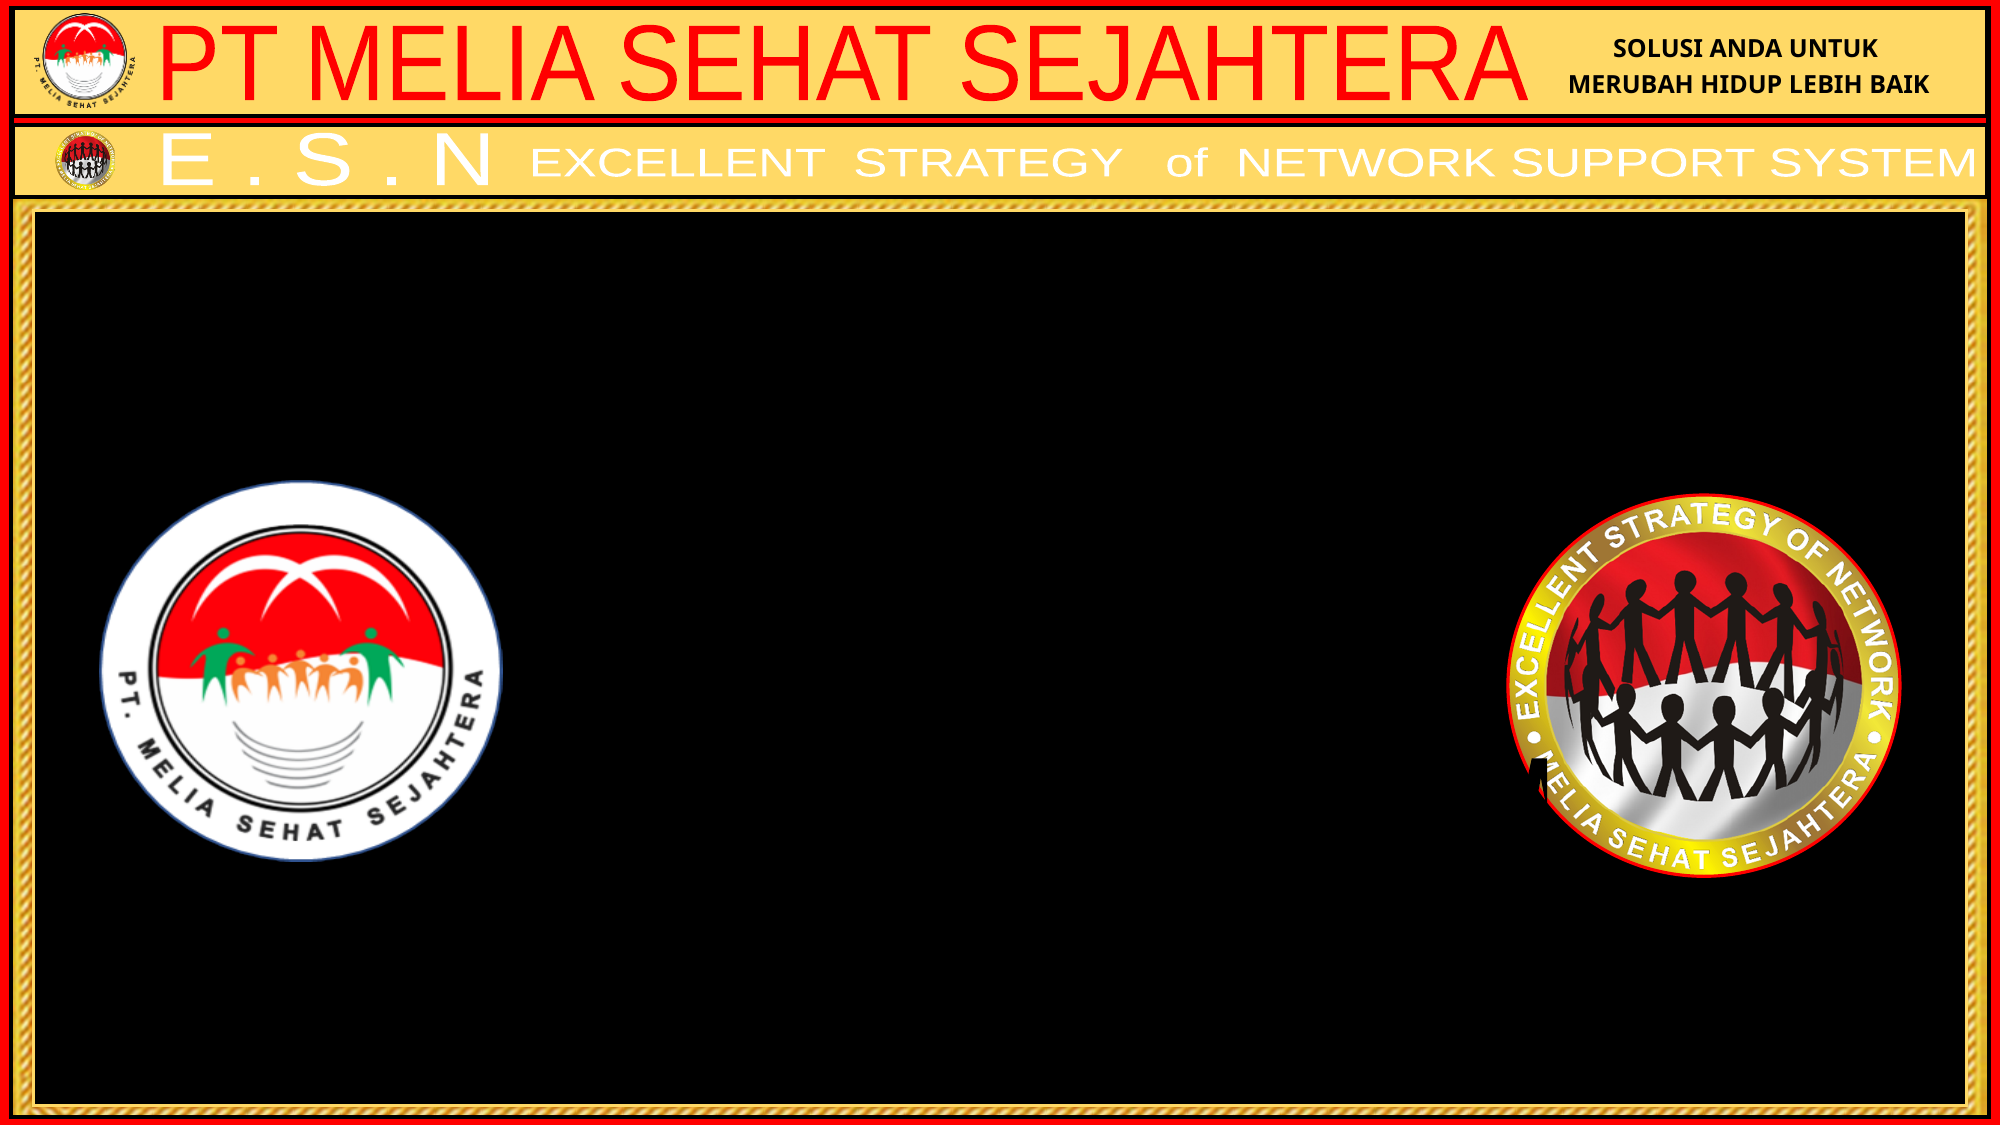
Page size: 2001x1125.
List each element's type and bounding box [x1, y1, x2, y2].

text_box [2, 0, 1998, 1125]
picture [13, 199, 1987, 1115]
text_box [99, 235, 1900, 1060]
